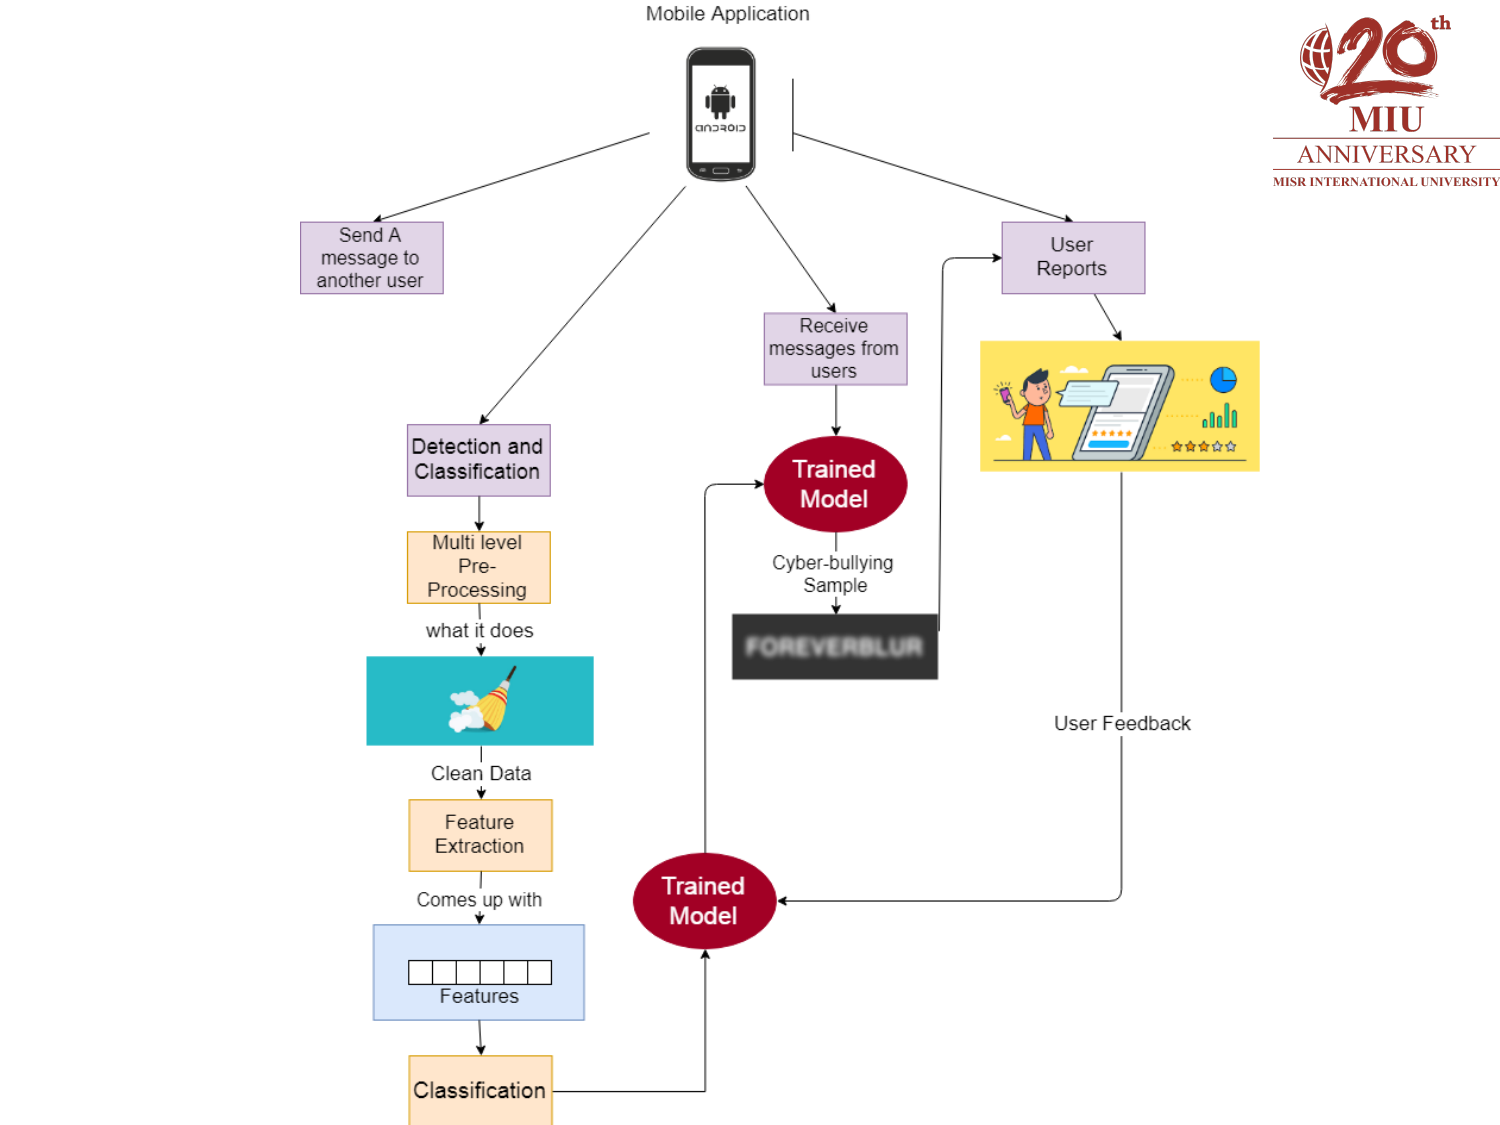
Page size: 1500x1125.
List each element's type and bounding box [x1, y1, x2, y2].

picture [1272, 14, 1500, 196]
picture [299, 0, 1261, 1125]
